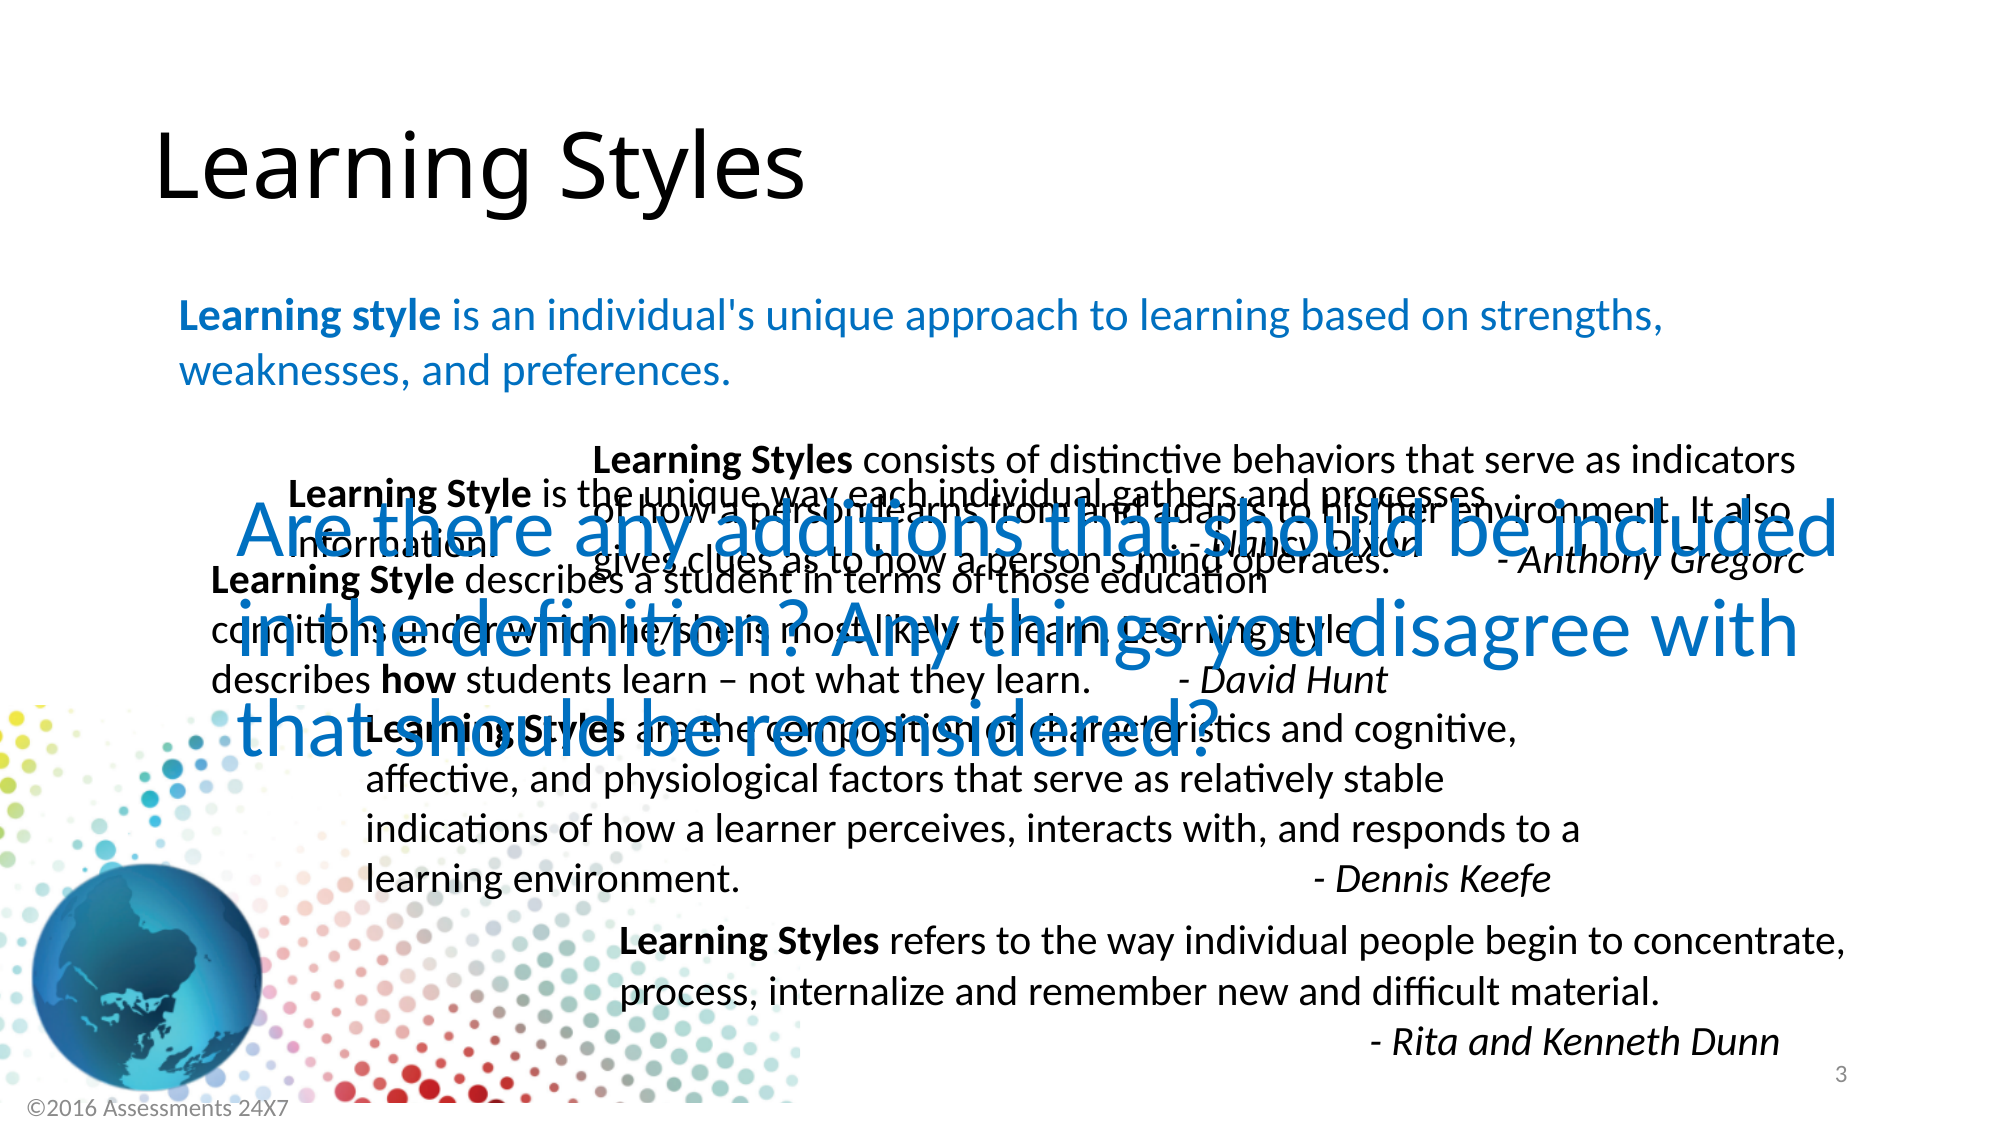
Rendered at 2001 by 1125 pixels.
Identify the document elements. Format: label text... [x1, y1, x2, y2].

text_box Learning Styles consists of distinctive behaviors that serve as indicators of how a person learns from and adapts to his/her environment. It also gives clues as to how a person’s mind operates. - Anthony Gregorc [578, 424, 1836, 465]
text_box Learning Style is the unique way each individual gathers and processes information. - Nancy Dixon [273, 457, 1532, 465]
text_box Are there any additions that should be included in the definition? Any things you disagree with that should be reconsidered? [221, 465, 1894, 781]
text_box Learning Style describes a student in terms of those education conditions under which he/she is most likely to learn. Learning style describes how students learn – not what they learn. - David Hunt [196, 544, 221, 705]
text_box Learning style is an individual's unique approach to learning based on strengths, weaknesses, and preferences. [163, 277, 1836, 402]
text_box Learning Styles refers to the way individual people begin to concentrate, process, internalize and remember new and difficult material. - Rita and Kenneth Dunn [800, 906, 1863, 1071]
picture [0, 705, 801, 1103]
slide_number 3 [1412, 1071, 1863, 1103]
text_box Learning Styles are the composition of characteristics and cognitive, affective, and physiological factors that serve as relatively stable indications of how a learner perceives, interacts with, and responds to a learning environment. - Dennis Keefe [800, 781, 1609, 906]
title Learning Styles [137, 59, 1863, 278]
text_box ©2016 Assessments 24X7 [0, 1103, 496, 1125]
